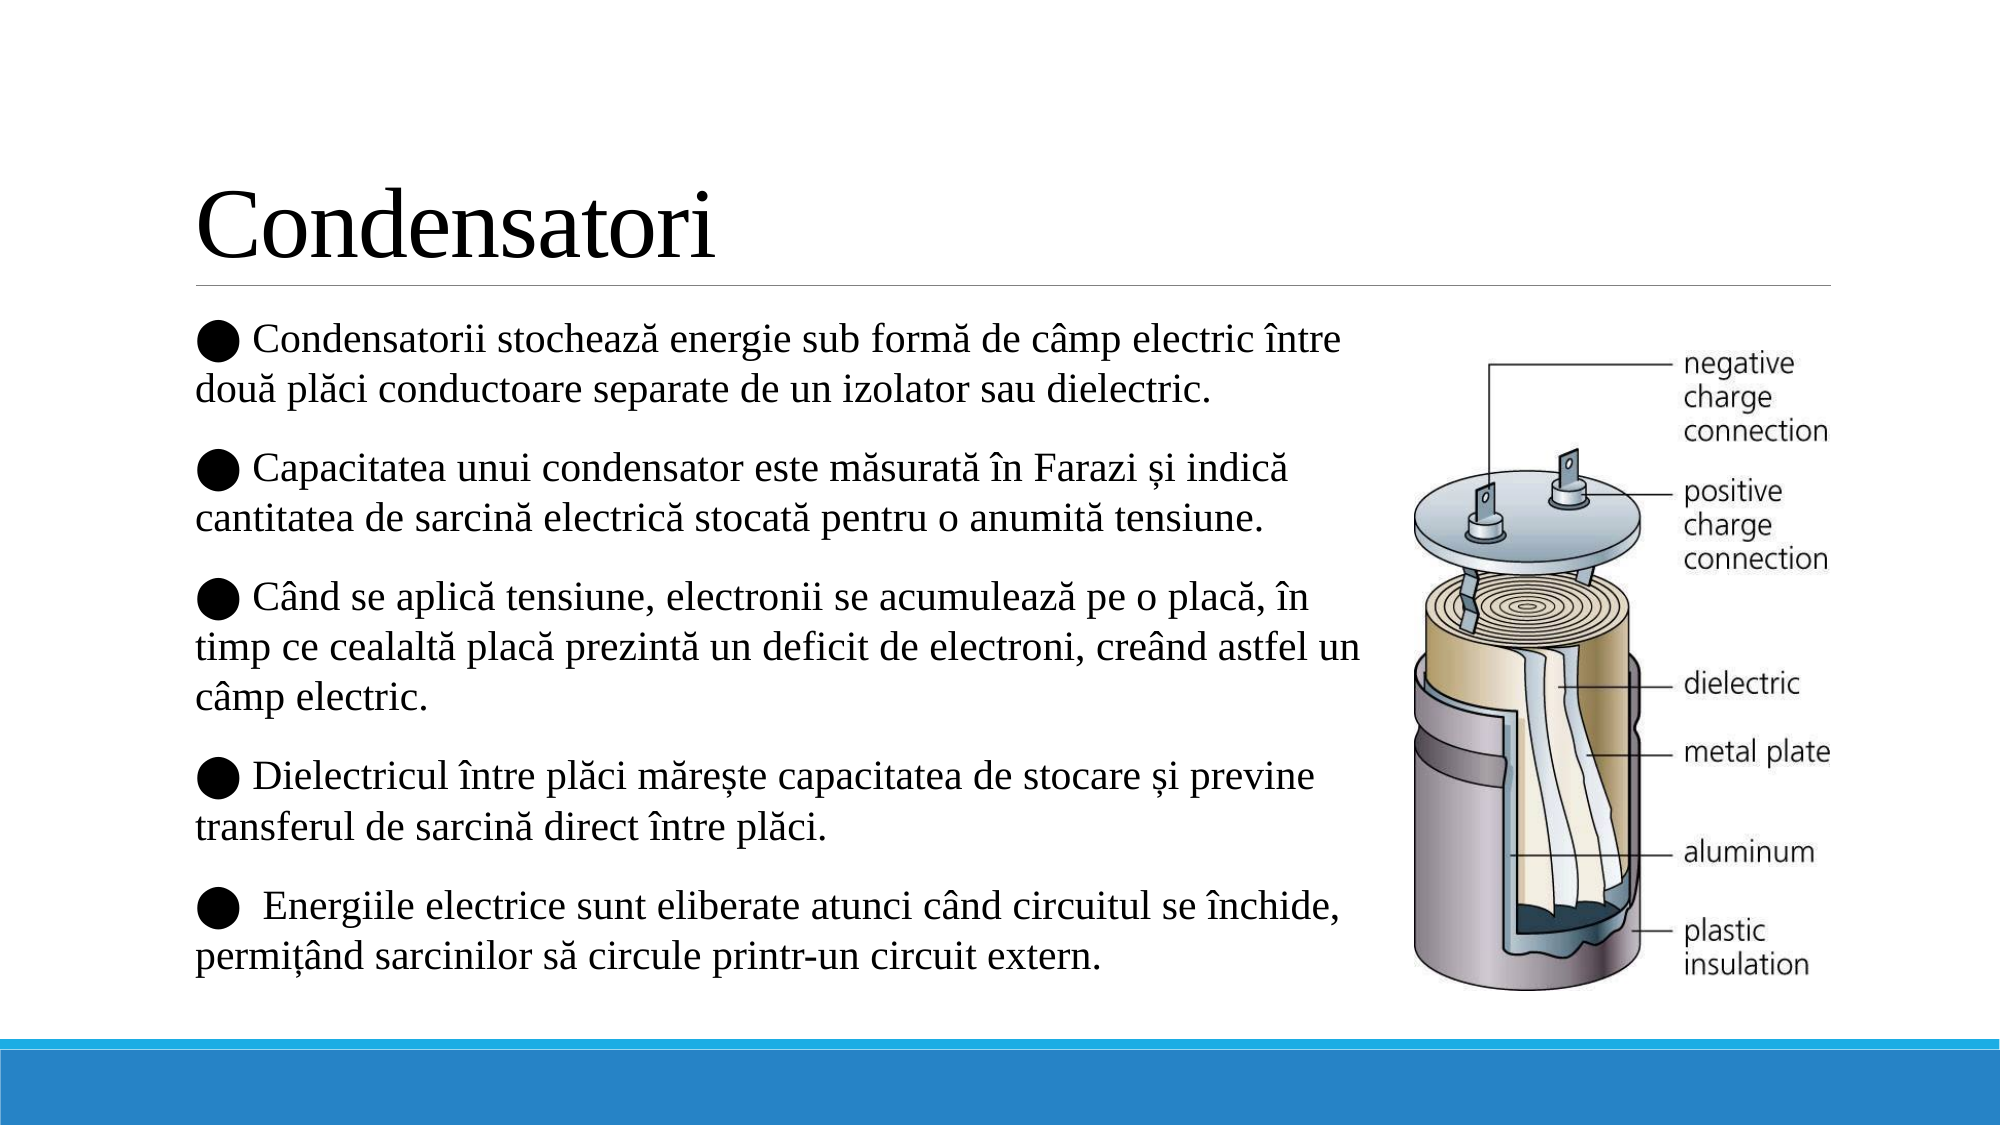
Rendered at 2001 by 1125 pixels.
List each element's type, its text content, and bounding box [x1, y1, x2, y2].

picture [1413, 349, 1831, 992]
list ⬤ Condensatorii stochează energie sub formă de câmp electric între două plăci conductoare separate de un izolator sau dielectric. ⬤ Capacitatea unui condensator este măsurată în Farazi și indică cantitatea de sarcină electrică stocată pentru o anumită tensiune. ⬤ Când se aplică tensiune, electronii se acumulează pe o placă, în timp ce cealaltă placă prezintă un deficit de electroni, creând astfel un câmp electric. ⬤ Dielectricul între plăci mărește capacitatea de stocare și previne transferul de sarcină direct între plăci. ⬤ Energiile electrice sunt eliberate atunci când circuitul se închide, permițând sarcinilor să circule printr-un circuit extern. [180, 302, 1397, 1038]
title Condensatori [180, 47, 1830, 285]
